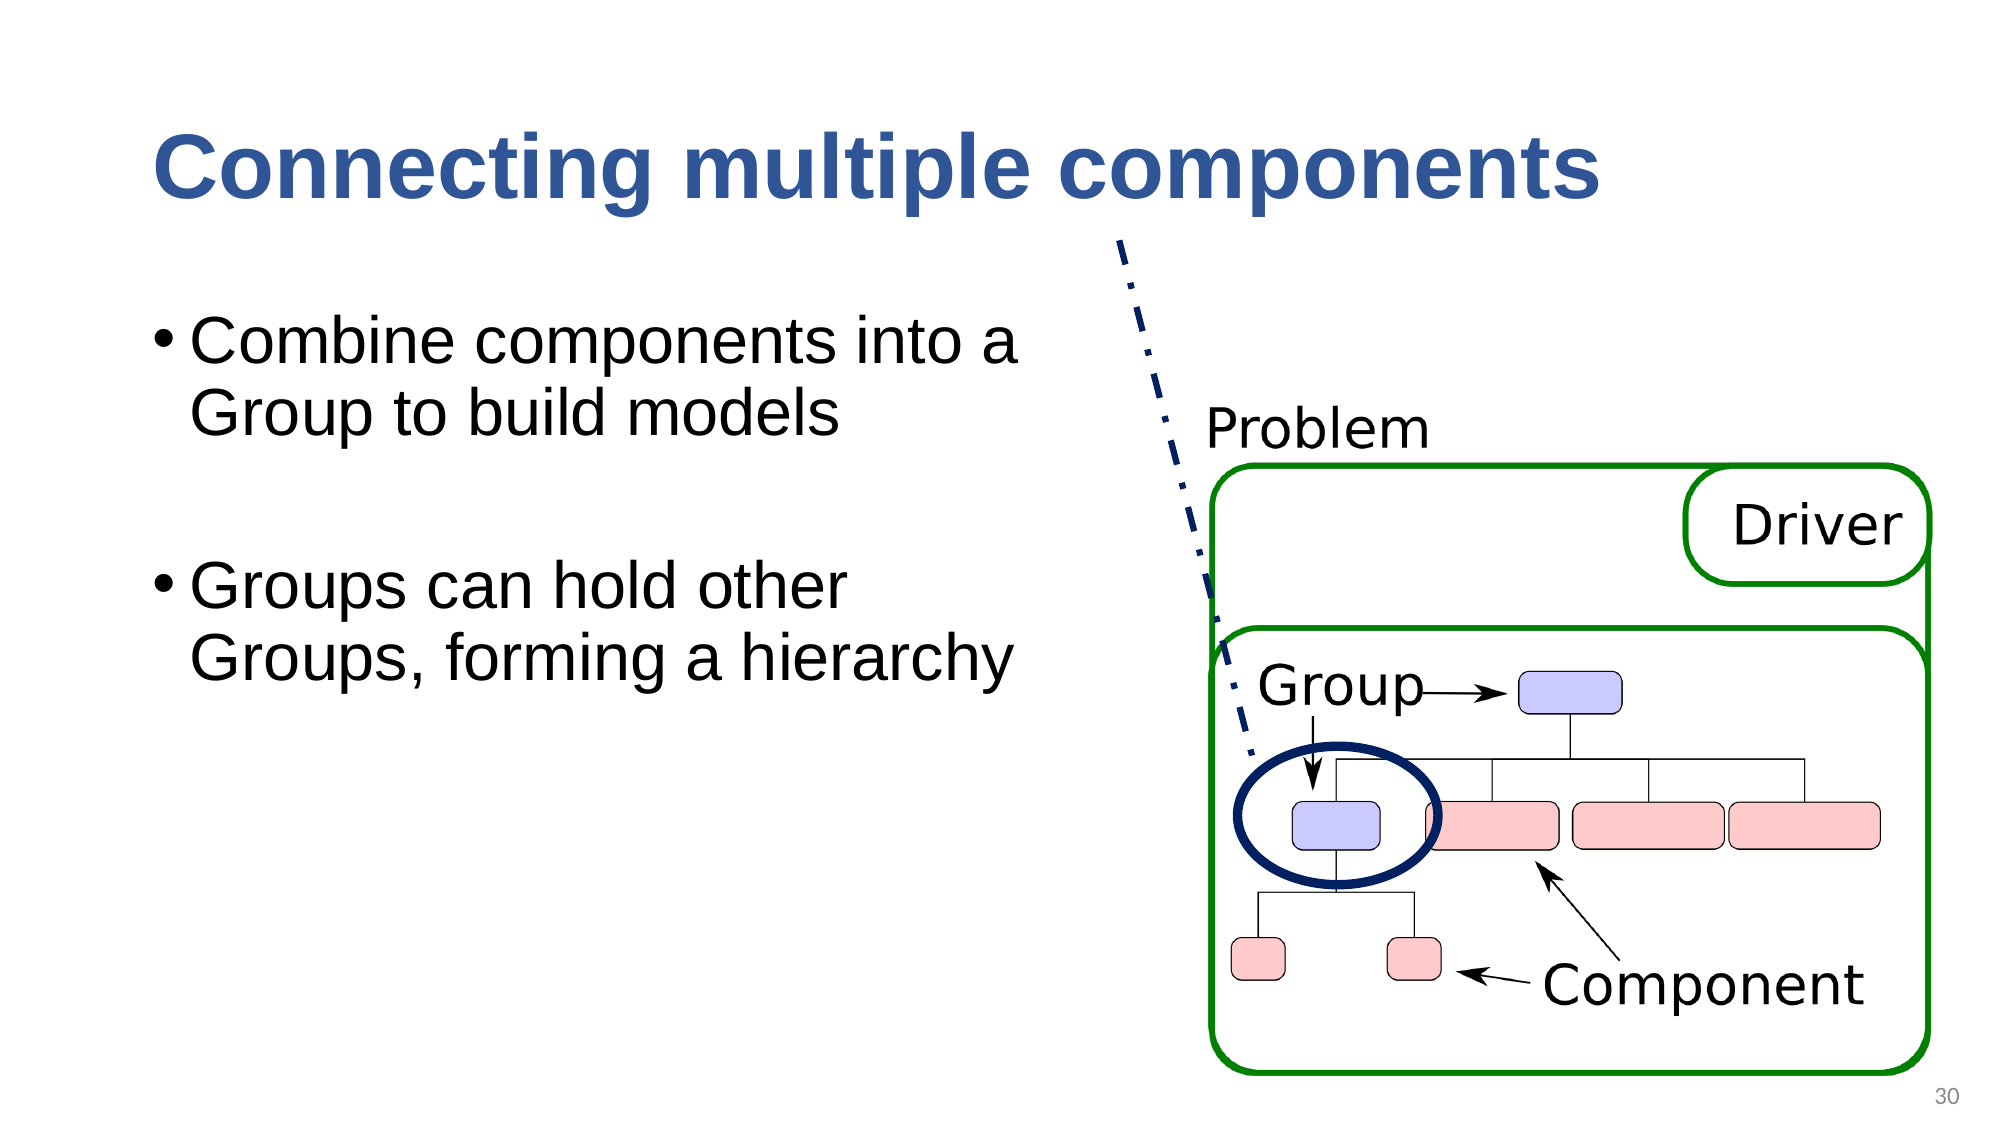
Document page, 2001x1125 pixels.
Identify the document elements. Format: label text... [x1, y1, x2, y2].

picture [1189, 388, 1952, 1095]
slide_number 30 [1524, 1065, 1975, 1125]
list Combine components into a Group to build models Groups can hold other Groups, forming a hierarchy [137, 298, 1120, 1078]
title Connecting multiple components [137, 59, 1863, 278]
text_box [1119, 240, 1257, 772]
